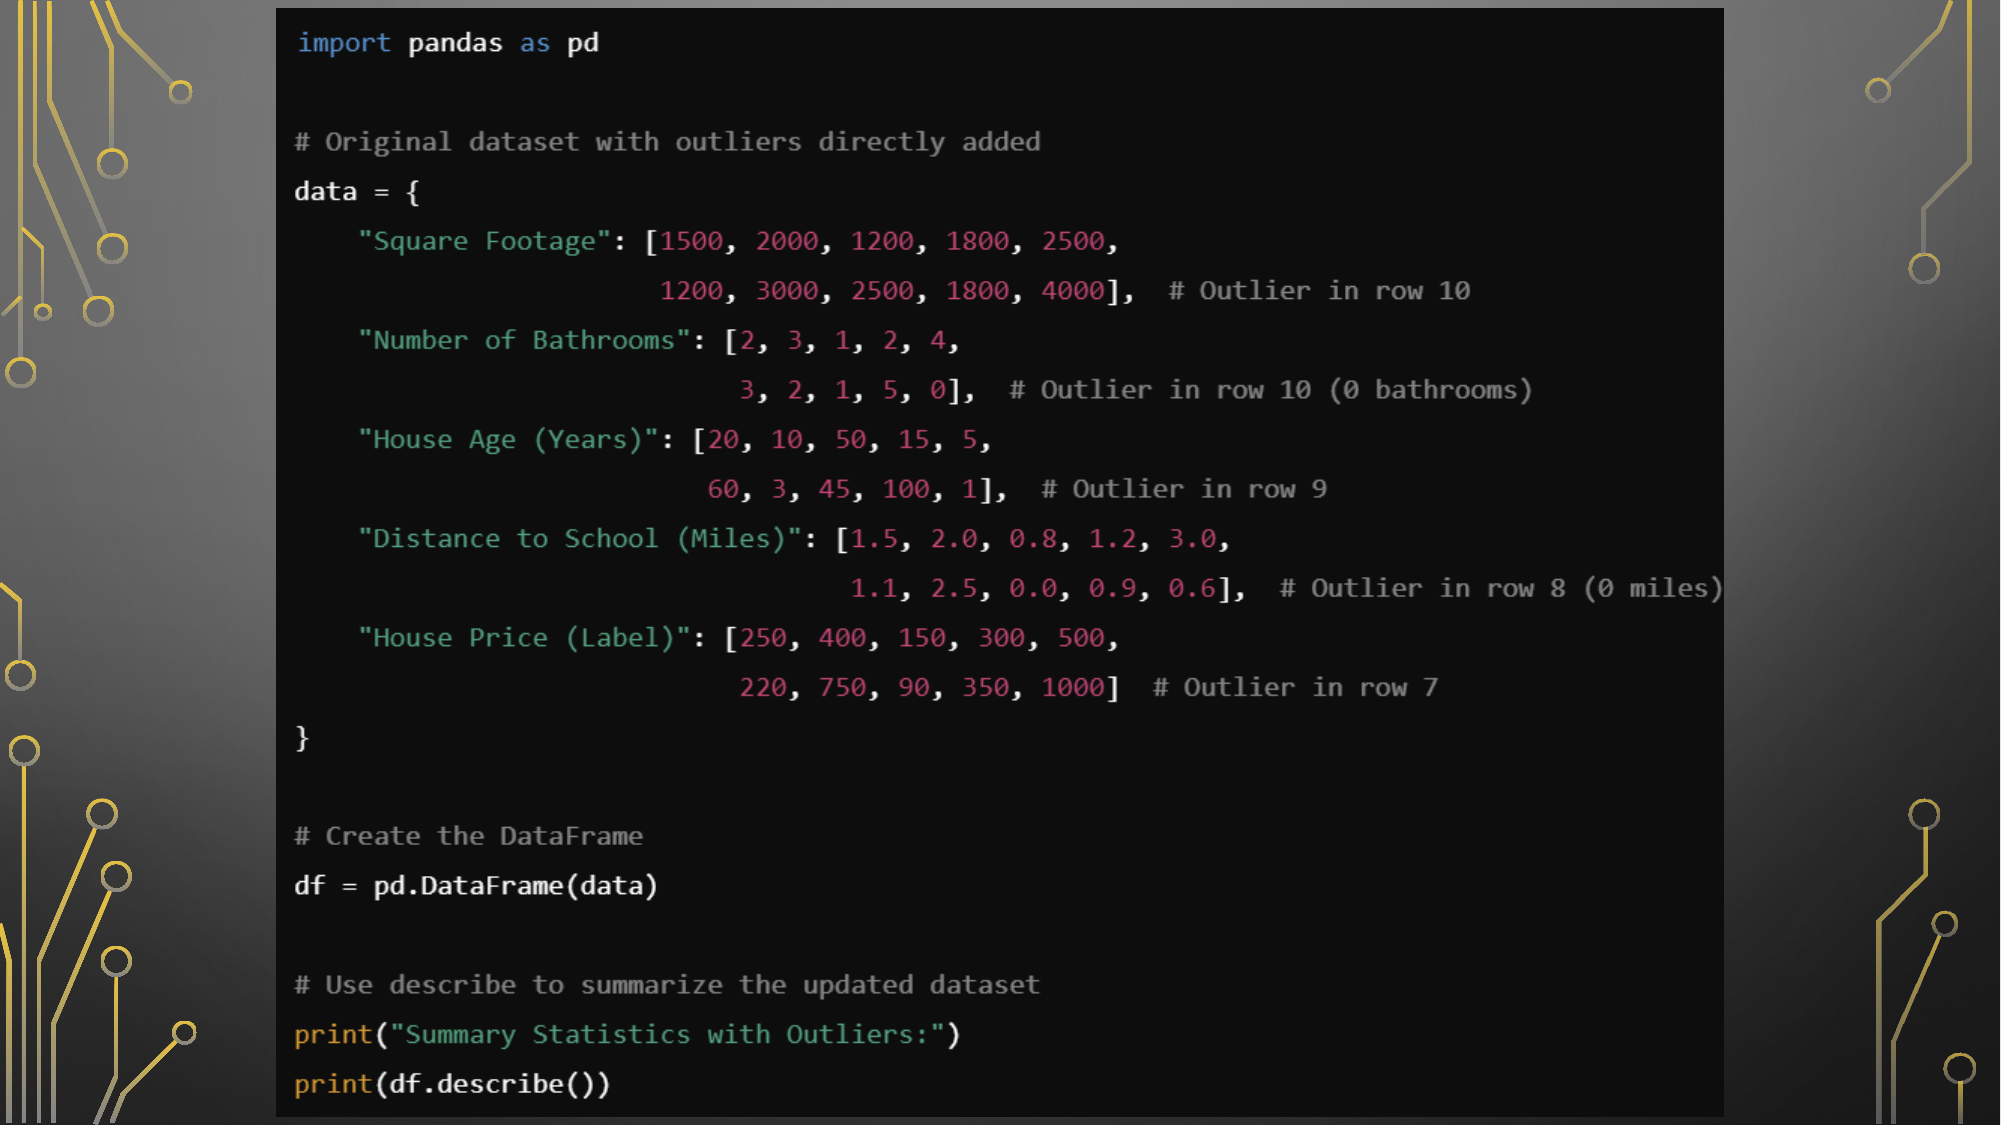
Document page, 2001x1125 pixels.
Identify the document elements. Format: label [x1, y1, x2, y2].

picture [276, 8, 1724, 1117]
